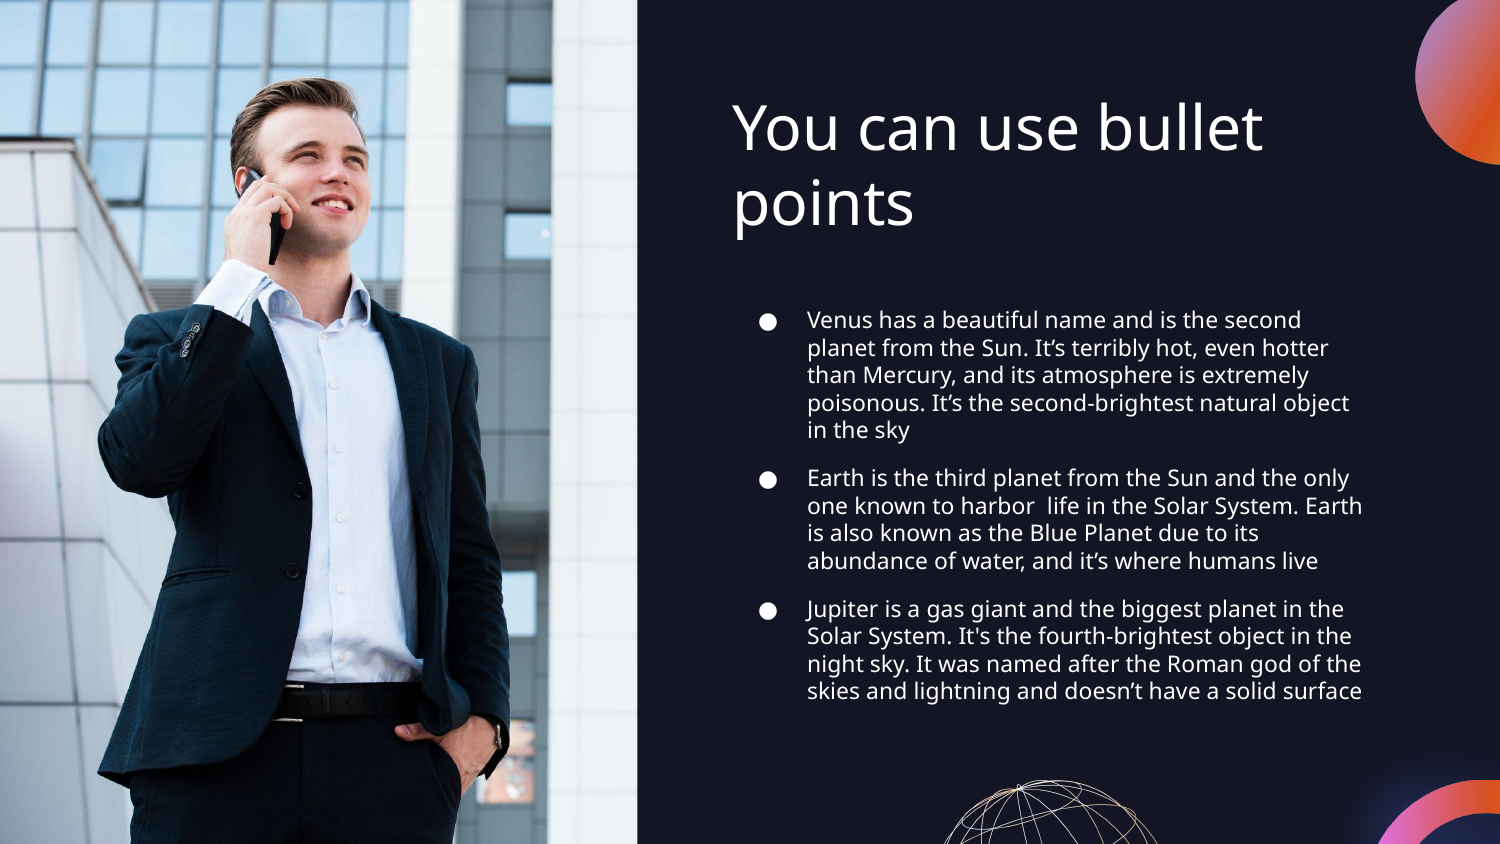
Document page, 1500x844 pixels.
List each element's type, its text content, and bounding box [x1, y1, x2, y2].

picture [927, 780, 1174, 844]
subtitle Venus has a beautiful name and is the second planet from the Sun. It’s terribly hot, even hotter than Mercury, and its atmosphere is extremely poisonous. It’s the second-brightest natural object in the sky Earth is the third planet from the Sun and the only one known to harbor life in the Solar System. Earth is also known as the Blue Planet due to its abundance of water, and it’s where humans live Jupiter is a gas giant and the biggest planet in the Solar System. It's the fourth-brightest object in the night sky. It was named after the Roman god of the skies and lightning and doesn’t have a solid surface [716, 302, 1383, 708]
title You can use bullet points [716, 72, 1311, 253]
picture [1293, 662, 1500, 844]
picture [0, 0, 638, 844]
picture [1415, 0, 1500, 165]
